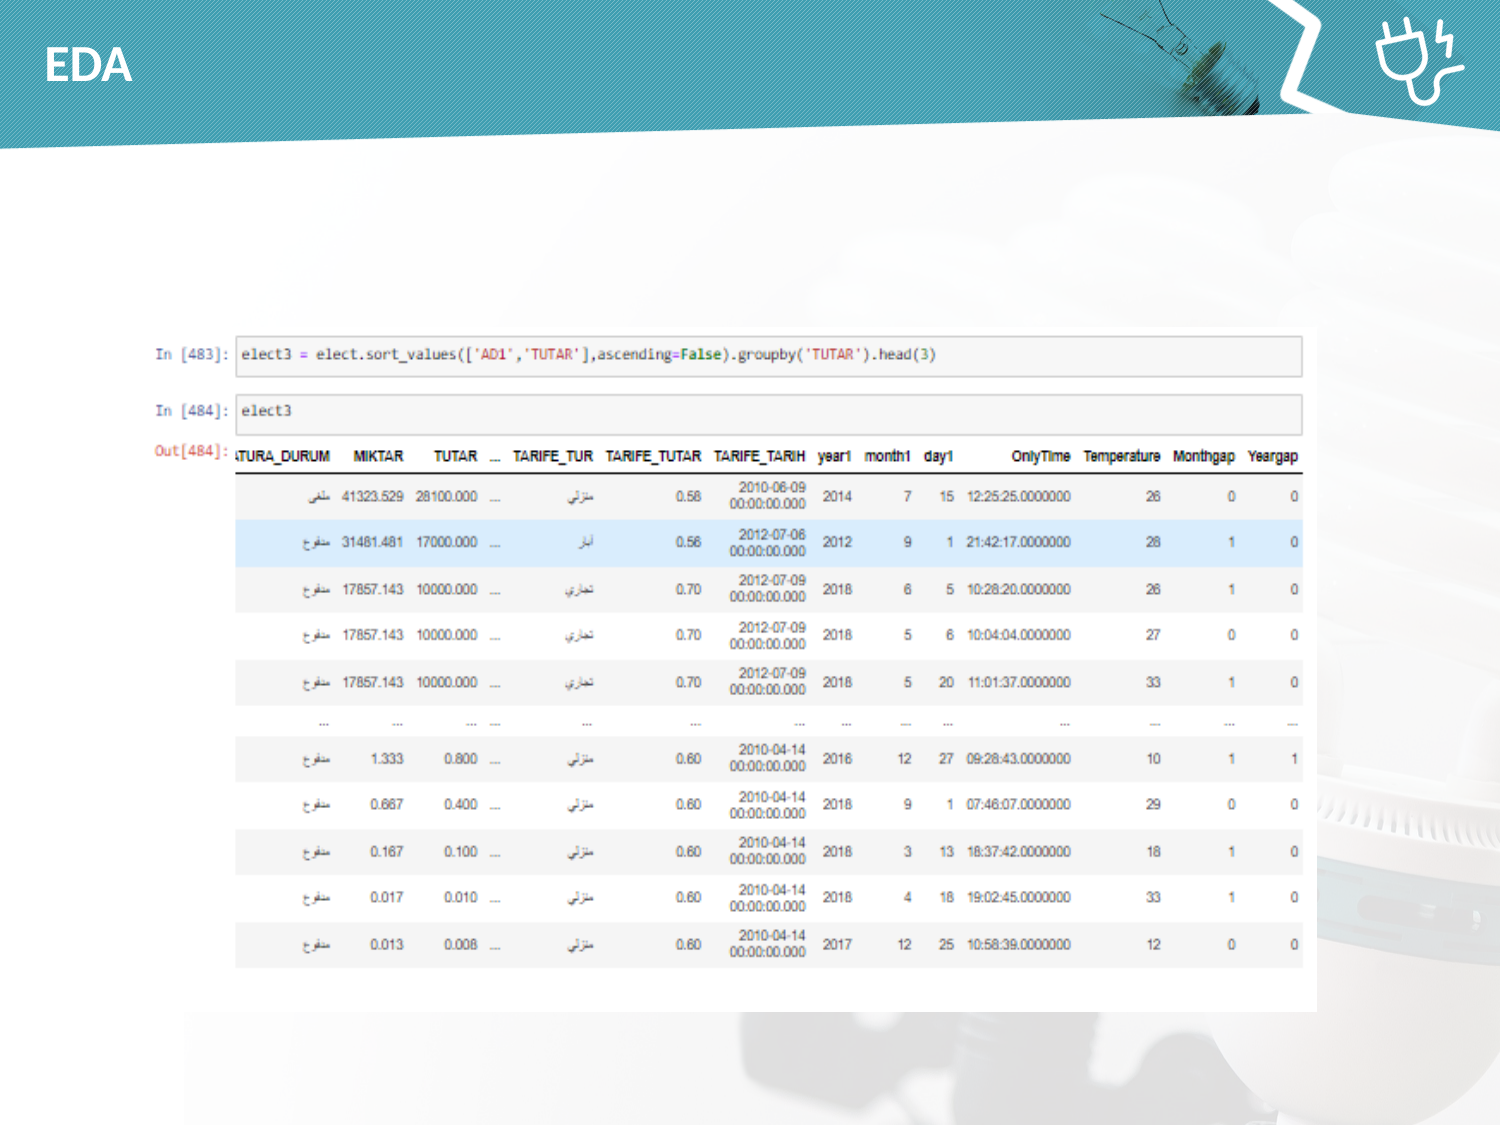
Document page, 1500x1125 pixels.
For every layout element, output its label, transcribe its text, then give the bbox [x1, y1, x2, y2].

title EDA [29, 0, 1287, 127]
picture [0, 0, 1500, 1125]
